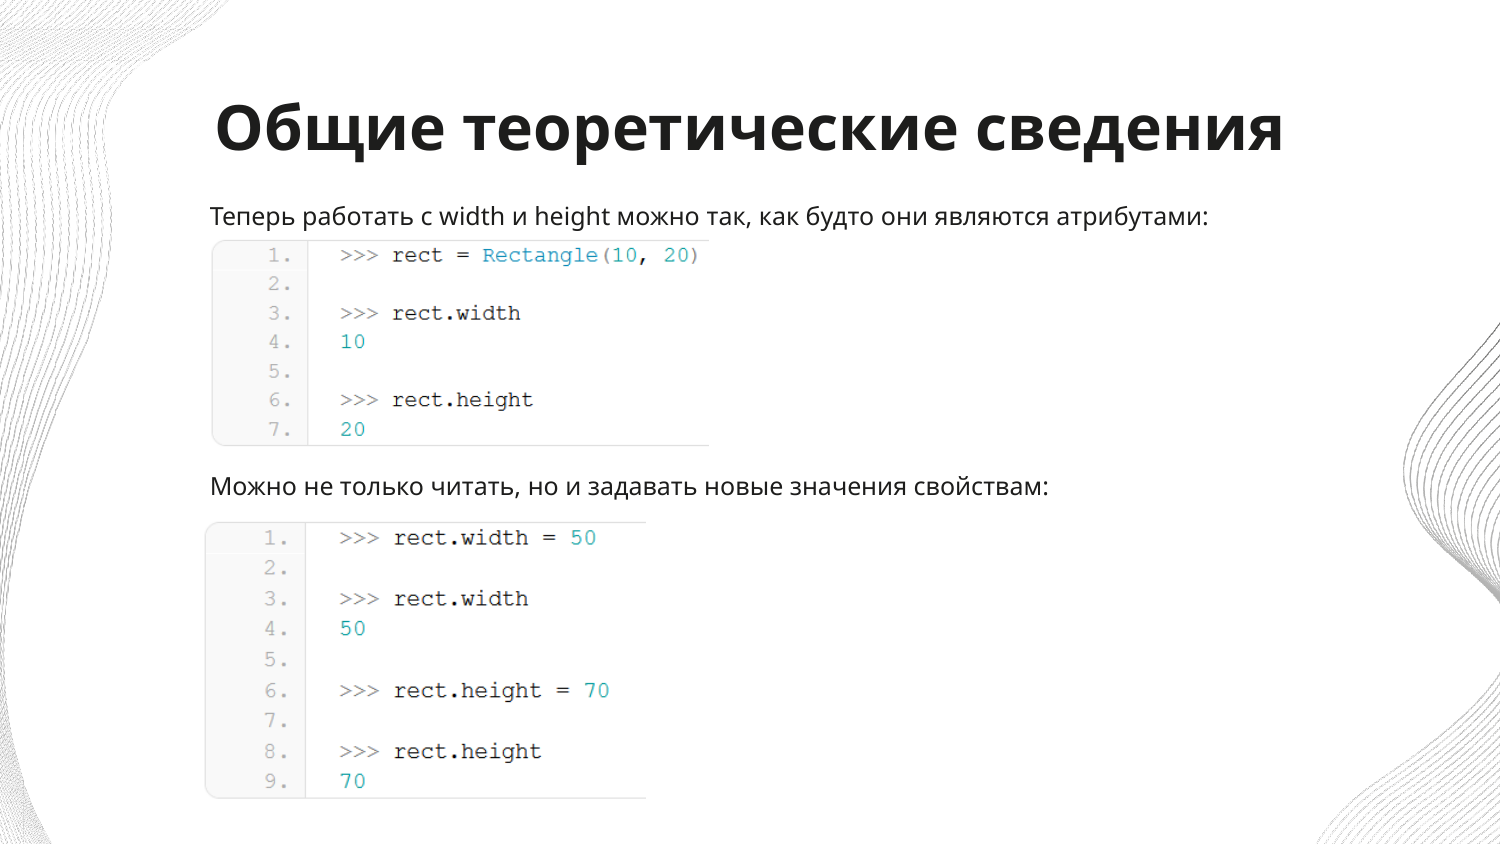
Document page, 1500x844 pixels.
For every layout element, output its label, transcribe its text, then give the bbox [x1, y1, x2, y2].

picture [982, 176, 1500, 844]
picture [206, 232, 709, 454]
picture [0, 0, 646, 844]
title Общие теоретические сведения [118, 72, 1383, 167]
subtitle Теперь работать с width и height можно так, как будто они являются атрибутами: Можно не только читать, но и задавать новые значения свойствам: [194, 185, 1376, 588]
